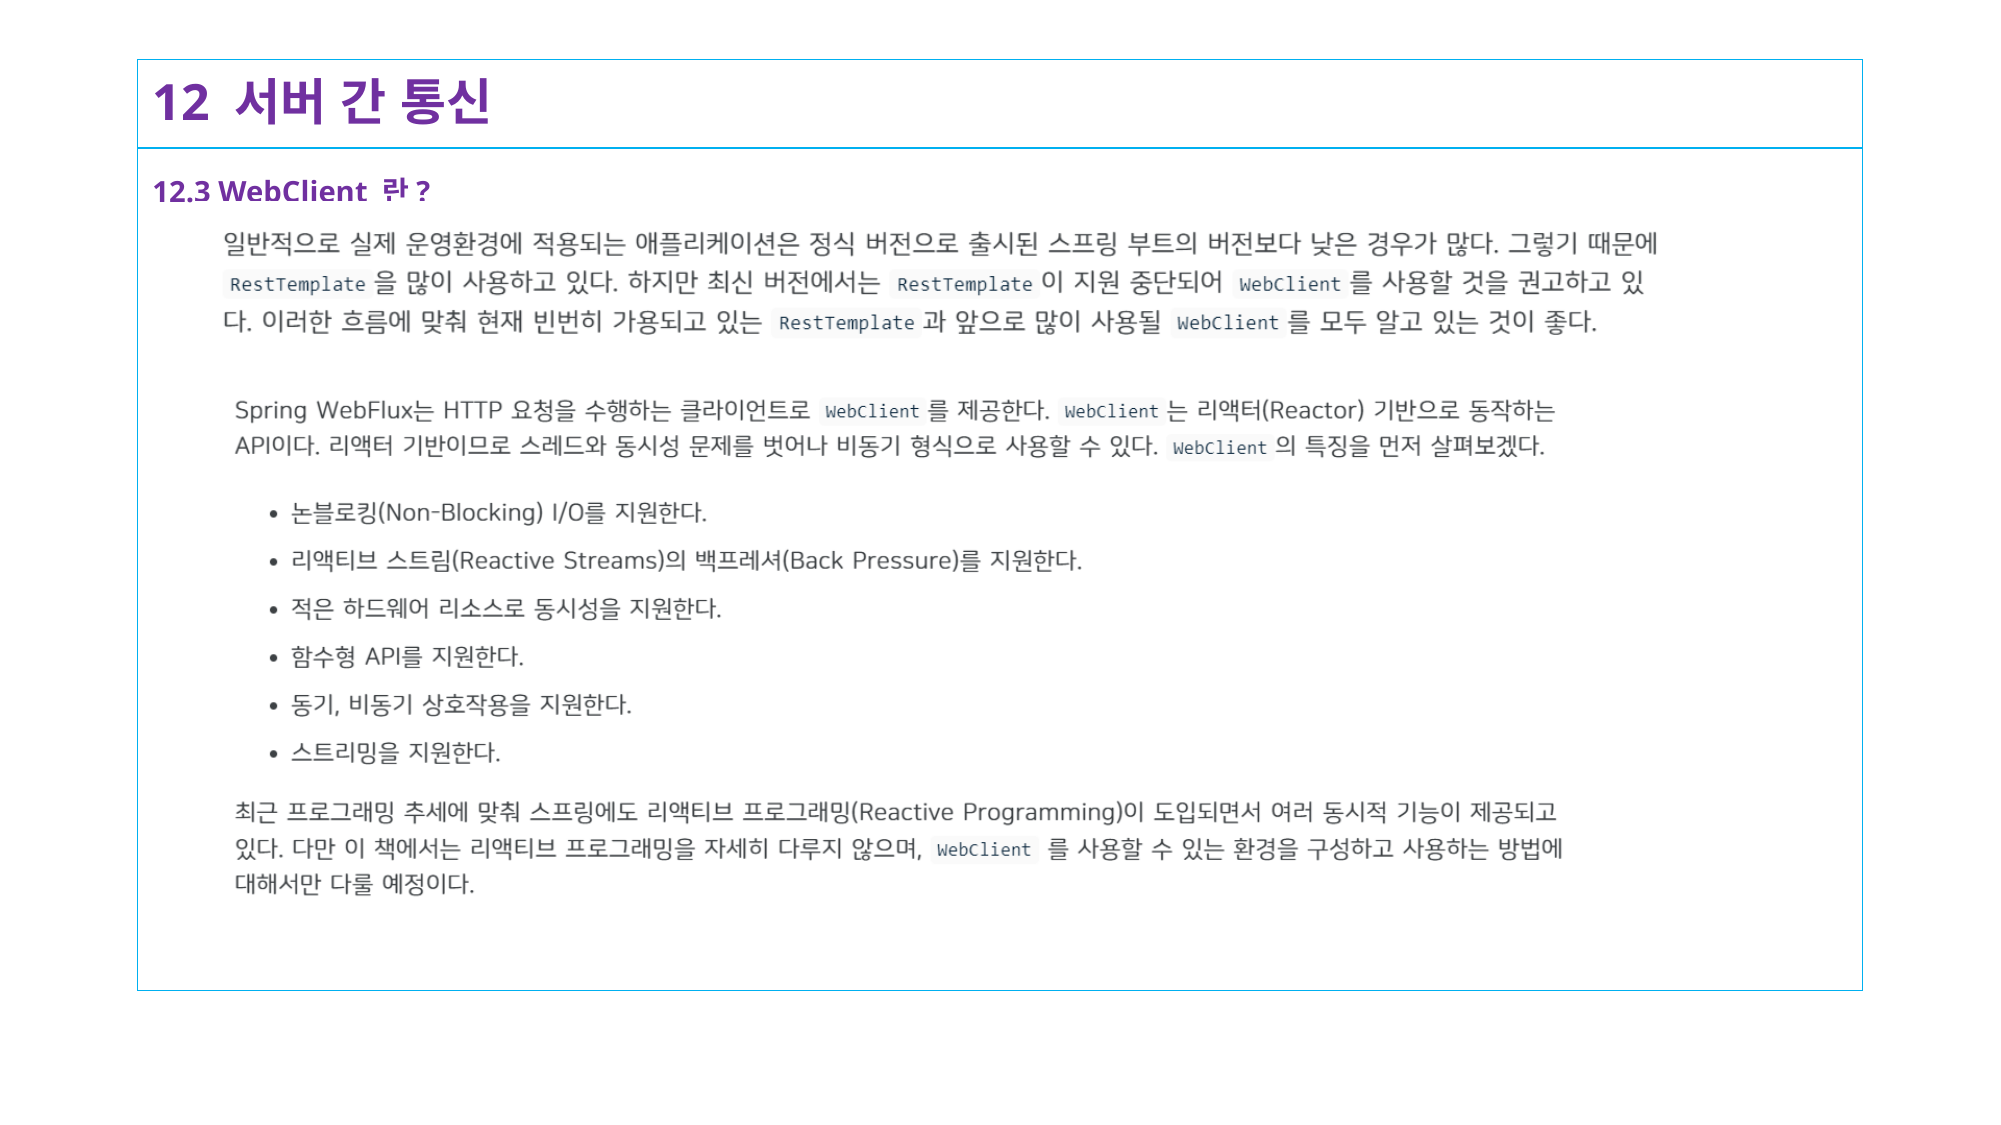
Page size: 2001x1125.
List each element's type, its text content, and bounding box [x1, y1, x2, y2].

picture [223, 384, 1579, 910]
picture [207, 215, 1674, 361]
title 12 서버 간 통신 [137, 59, 1863, 148]
list 12.3 WebClient 란? [137, 148, 1863, 991]
